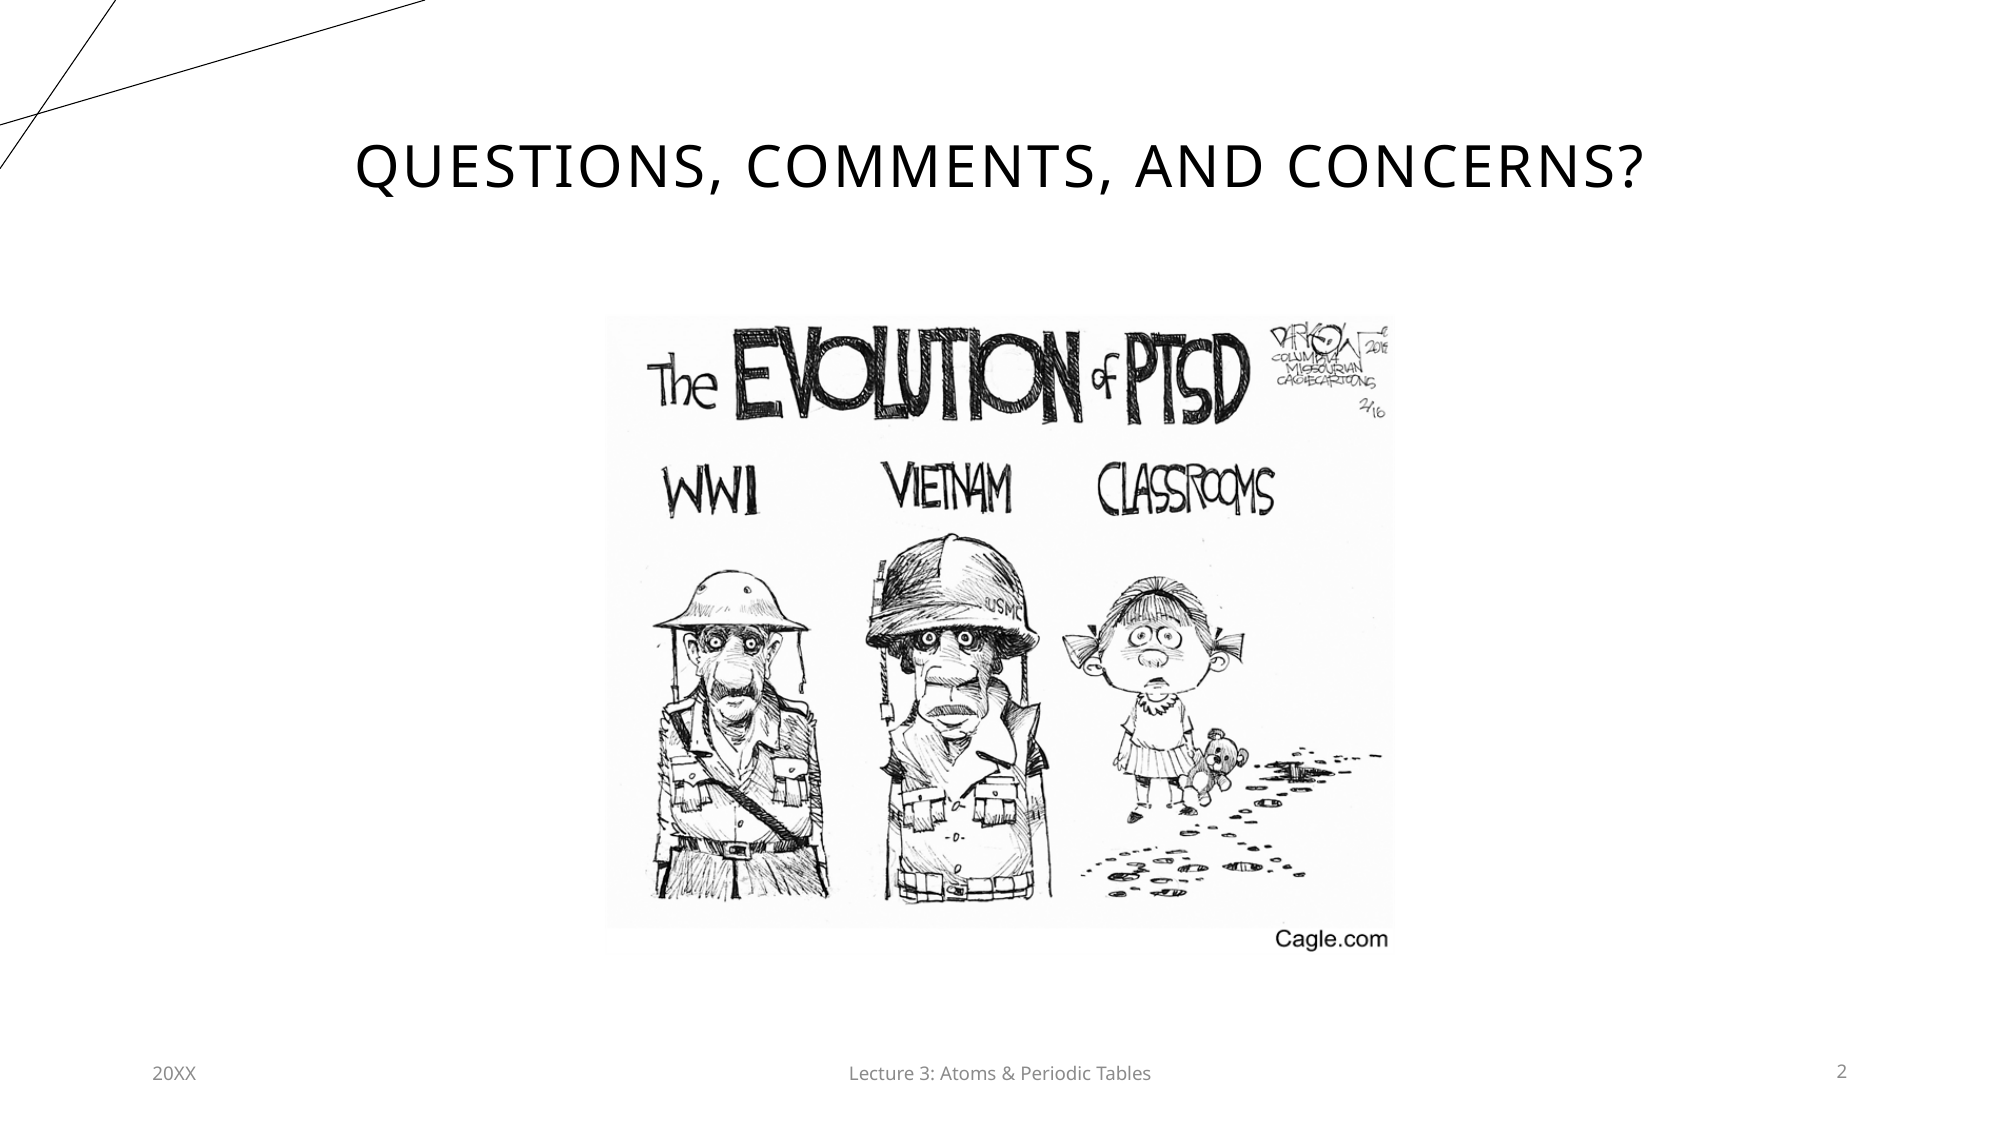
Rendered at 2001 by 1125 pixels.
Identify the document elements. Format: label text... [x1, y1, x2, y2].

slide_number 20XX [137, 1042, 588, 1103]
footer Lecture 3: Atoms & Periodic Tables​ [662, 1042, 1338, 1103]
slide_number 2 [1412, 1042, 1863, 1103]
title QUESTIONS, COMMENTS, AND CONCERNS? [137, 59, 1863, 278]
picture [605, 314, 1395, 955]
